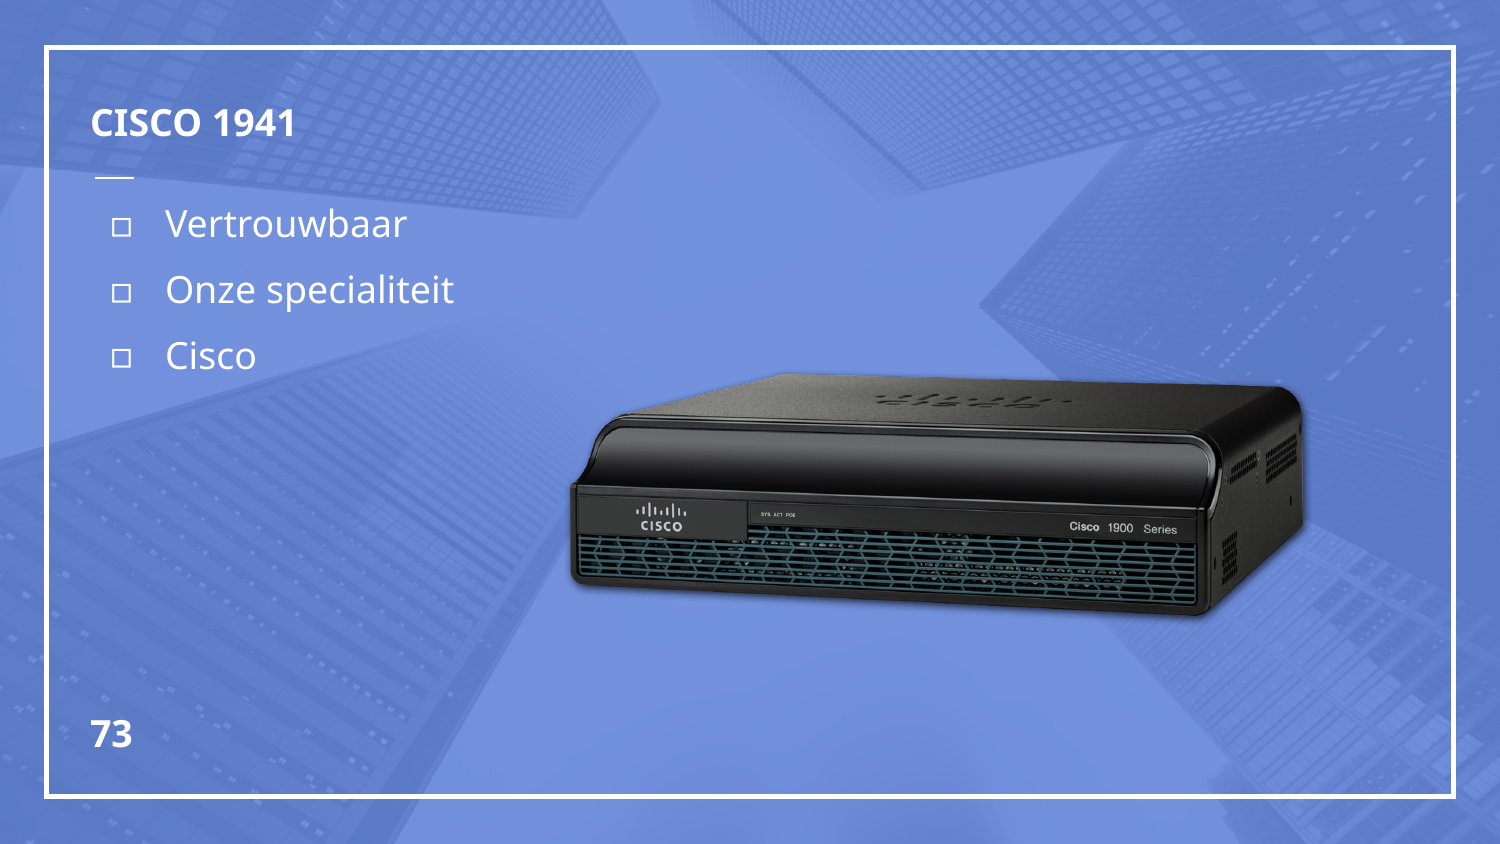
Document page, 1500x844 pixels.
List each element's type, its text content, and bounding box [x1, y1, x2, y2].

title CISCO 1941 [75, 83, 1389, 218]
list Vertrouwbaar Onze specialiteit Cisco [75, 185, 483, 621]
picture [562, 251, 1313, 707]
slide_number 73 [75, 687, 165, 777]
